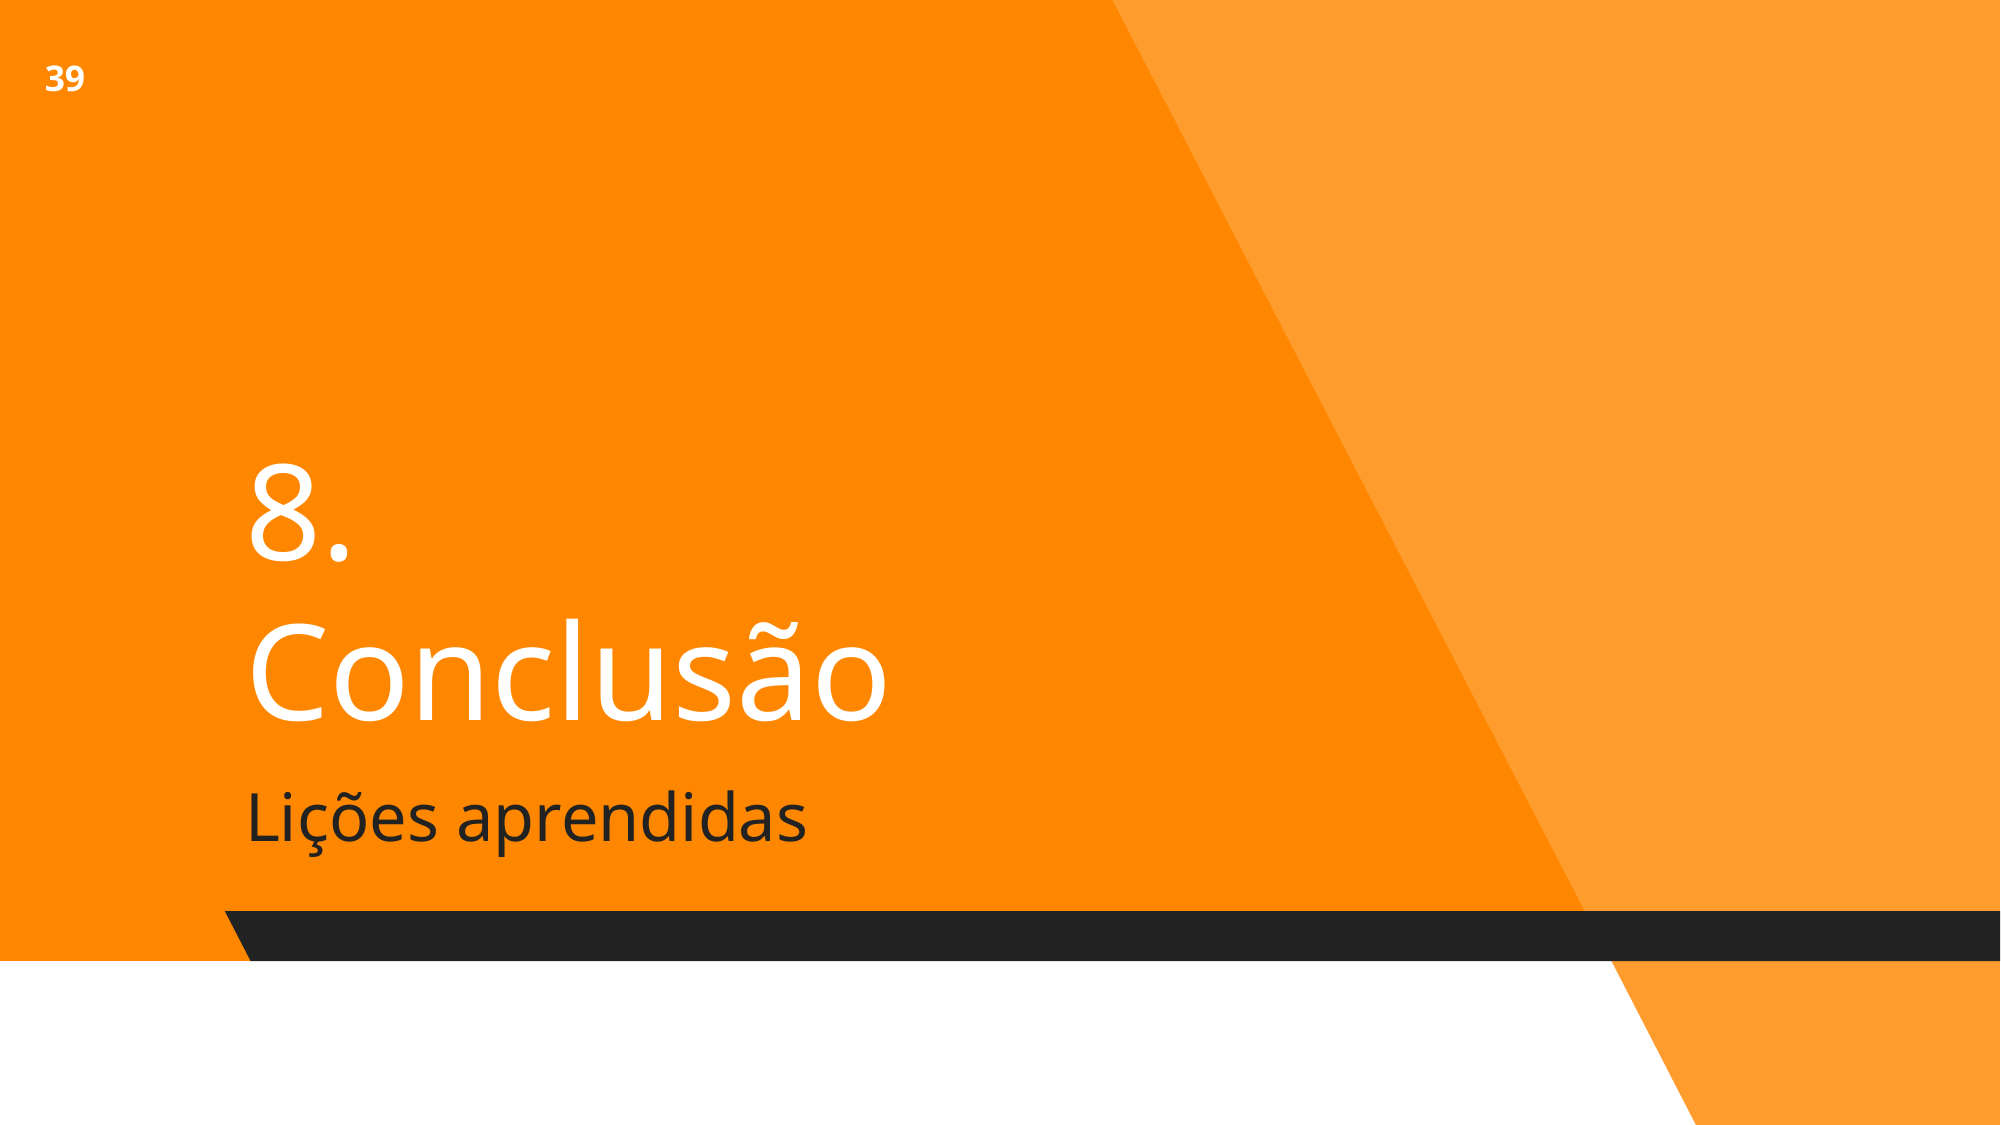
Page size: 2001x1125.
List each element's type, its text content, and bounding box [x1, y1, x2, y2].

title 8. Conclusão [224, 512, 1367, 754]
subtitle Lições aprendidas [224, 754, 1730, 880]
slide_number ‹#› [0, 0, 131, 160]
